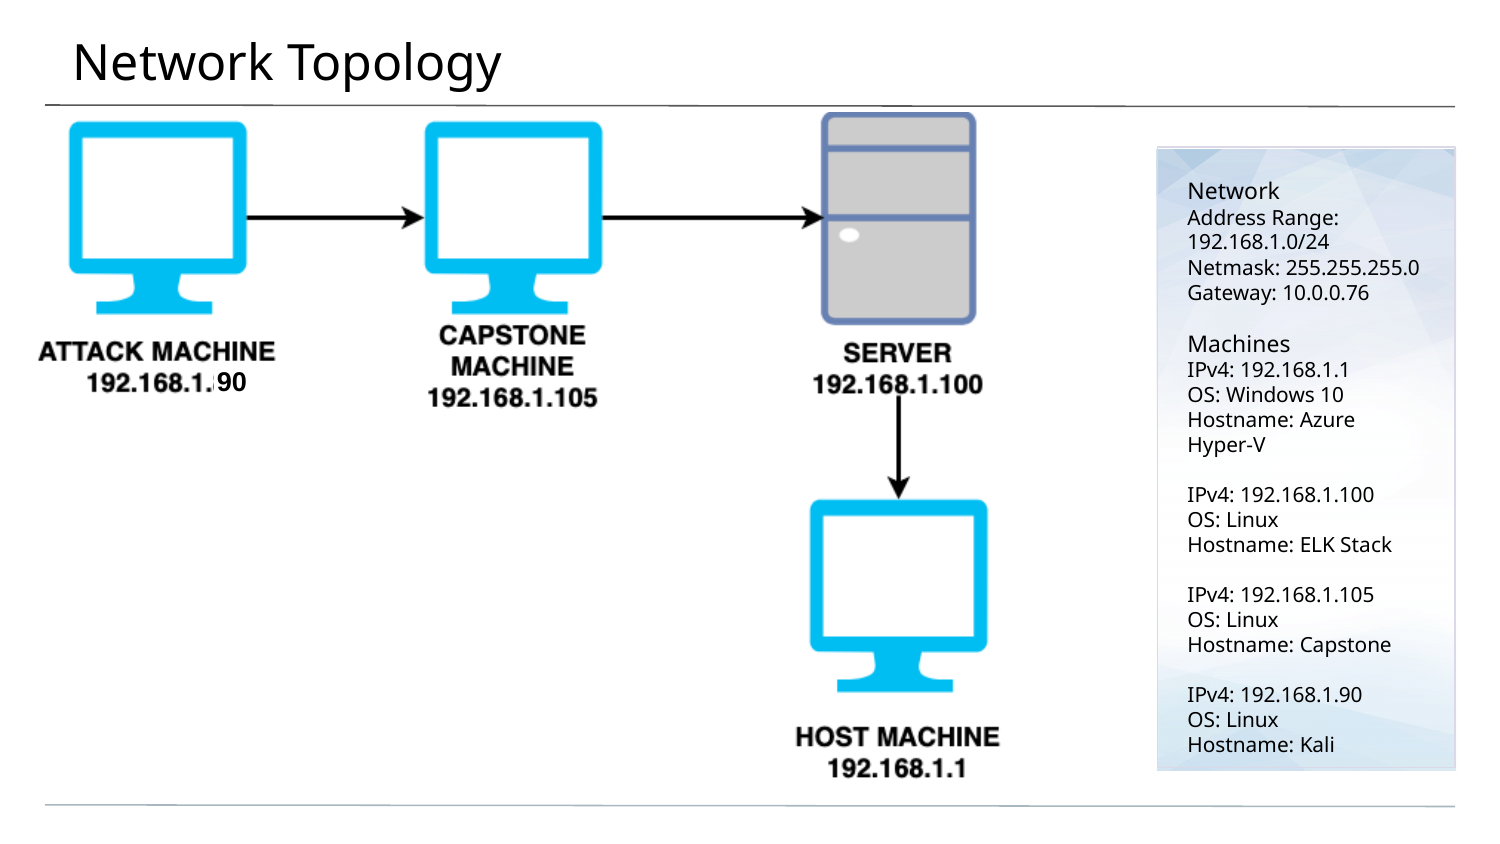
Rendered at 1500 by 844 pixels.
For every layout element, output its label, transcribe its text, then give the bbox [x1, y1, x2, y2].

subtitle Network Address Range: 192.168.1.0/24 Netmask: 255.255.255.0 Gateway: 10.0.0.76 Machines IPv4: 192.168.1.1 OS: Windows 10 Hostname: Azure Hyper-V IPv4: 192.168.1.100 OS: Linux Hostname: ELK Stack IPv4: 192.168.1.105 OS: Linux Hostname: Capstone IPv4: 192.168.1.90 OS: Linux Hostname: Kali [1157, 146, 1456, 768]
picture [1156, 149, 1457, 771]
picture [24, 112, 1034, 782]
title Network Topology [0, 0, 1097, 88]
